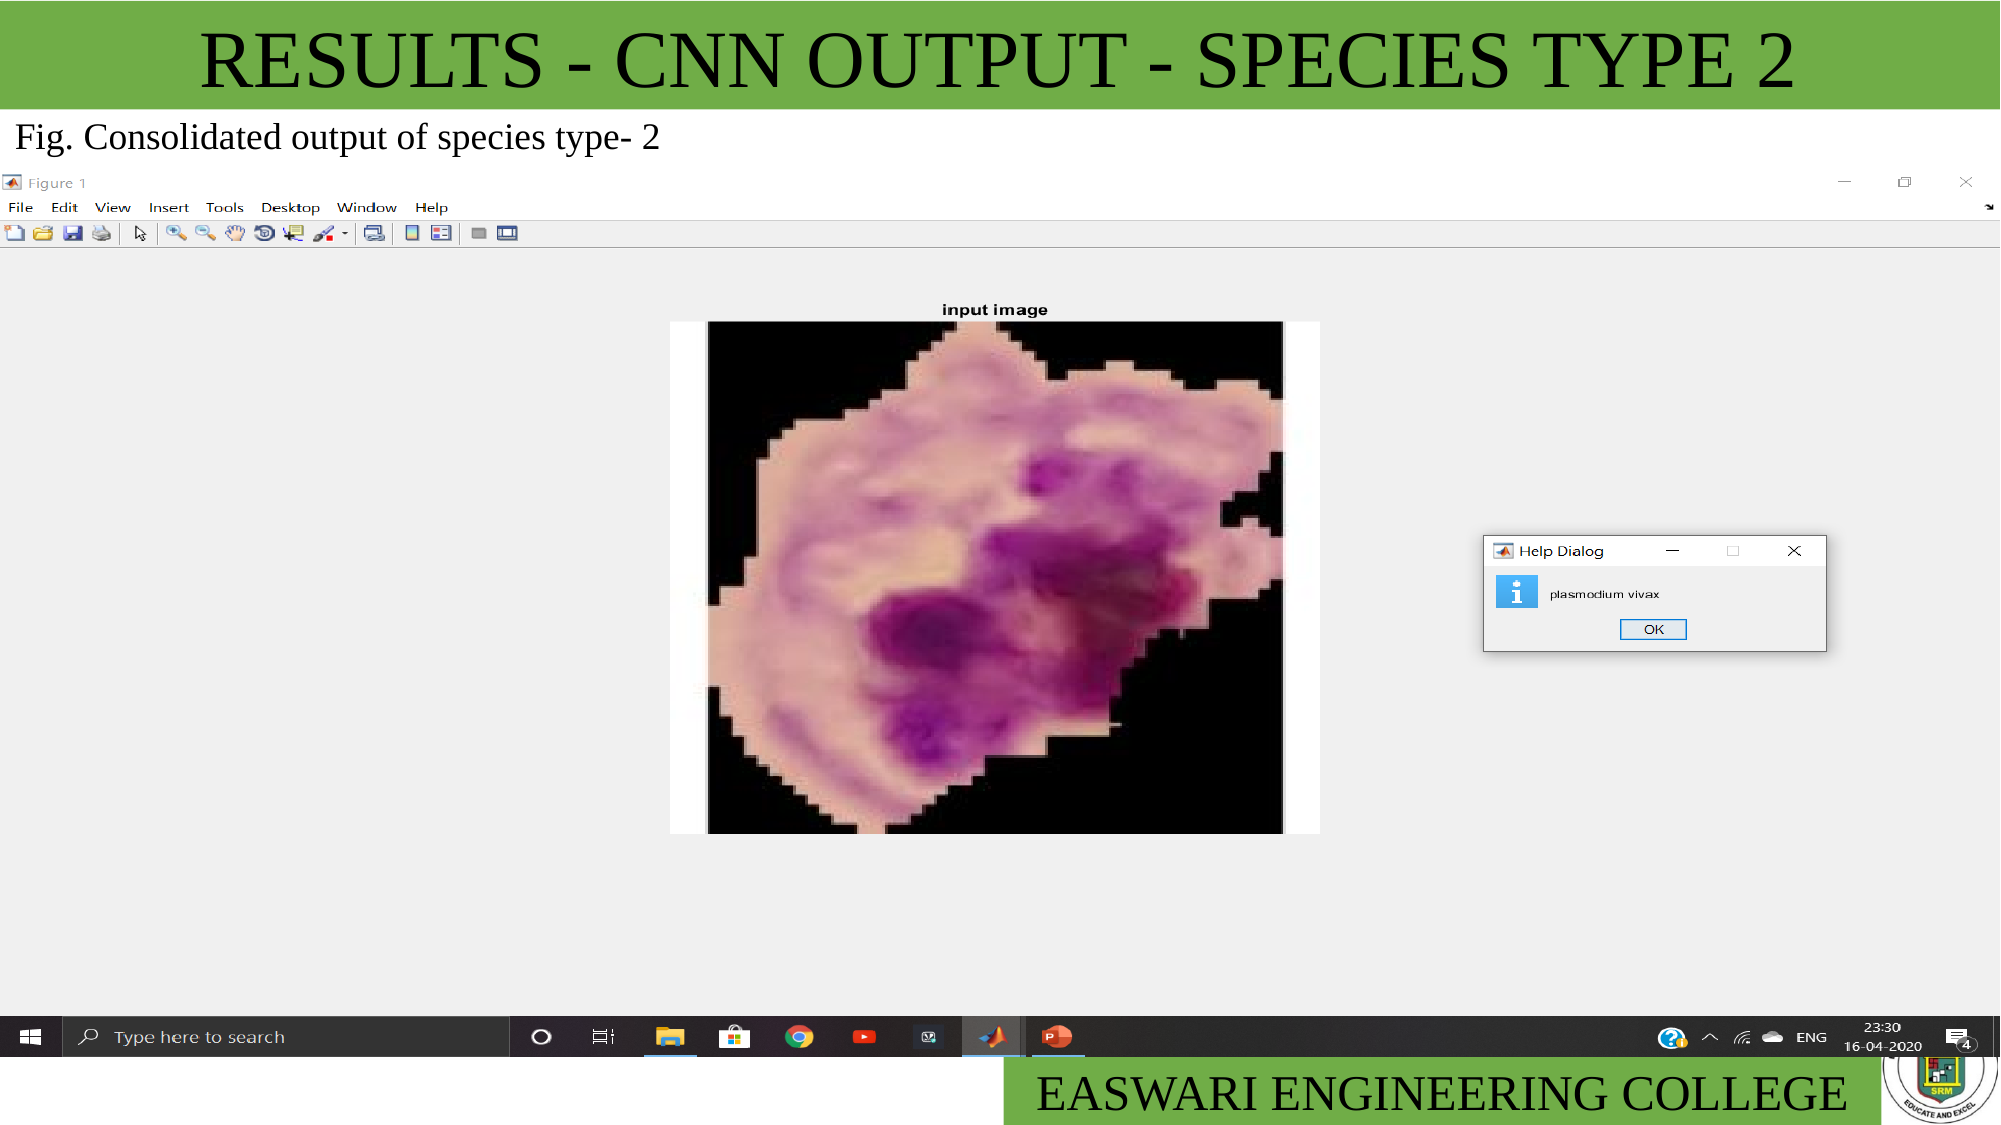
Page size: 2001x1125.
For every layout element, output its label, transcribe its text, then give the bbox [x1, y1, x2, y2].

text_box Fig. Consolidated output of species type- 2 [0, 104, 866, 169]
title RESULTS - CNN OUTPUT - SPECIES TYPE 2 [137, 0, 1863, 123]
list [0, 169, 2000, 1057]
picture [1882, 1057, 1998, 1124]
